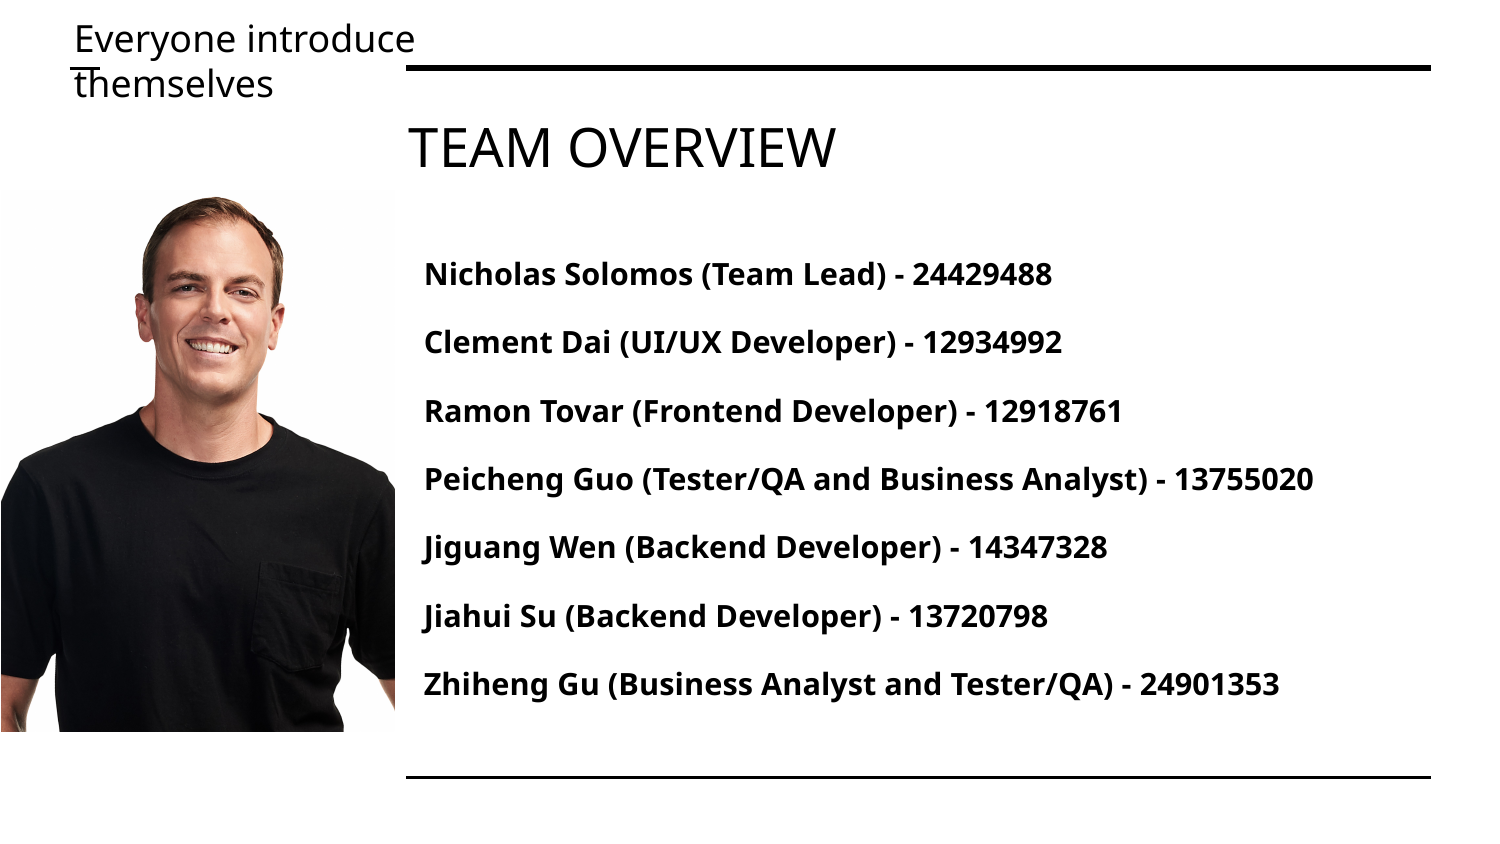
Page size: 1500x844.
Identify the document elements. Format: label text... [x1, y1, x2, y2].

list Nicholas Solomos (Team Lead) - 24429488 Clement Dai (UI/UX Developer) - 12934992 Ramon Tovar (Frontend Developer) - 12918761 Peicheng Guo (Tester/QA and Business Analyst) - 13755020 Jiguang Wen (Backend Developer) - 14347328 Jiahui Su (Backend Developer) - 13720798 Zhiheng Gu (Business Analyst and Tester/QA) - 24901353 [408, 231, 1446, 724]
title TEAM OVERVIEW [393, 94, 1431, 199]
picture [0, 190, 396, 732]
text_box Everyone introduce themselves [58, 0, 635, 48]
